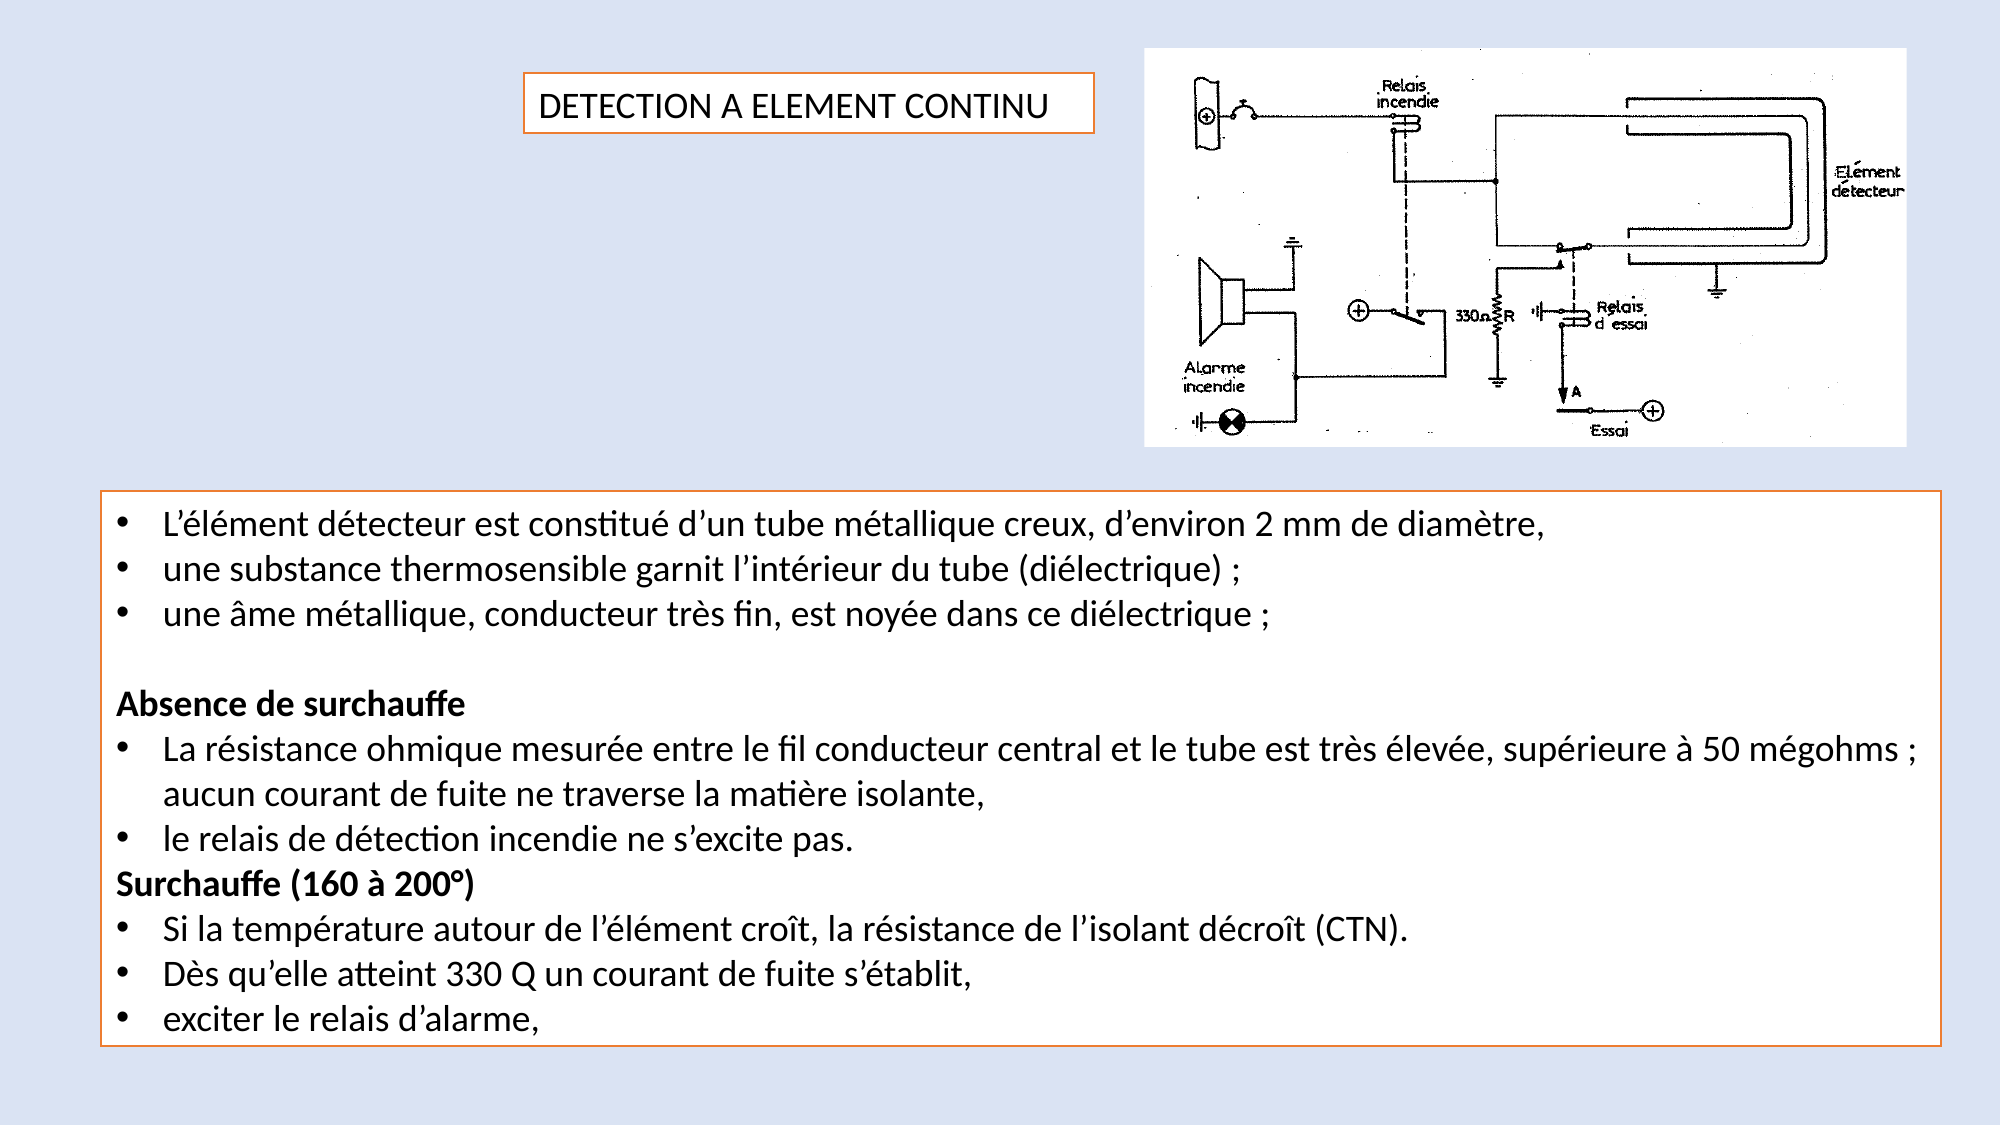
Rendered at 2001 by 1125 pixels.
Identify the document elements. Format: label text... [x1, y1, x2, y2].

picture [1144, 47, 1907, 447]
text_box L’élément détecteur est constitué d’un tube métallique creux, d’environ 2 mm de diamètre, une substance thermosensible garnit l’intérieur du tube (diélectrique) ; une âme métallique, conducteur très fin, est noyée dans ce diélectrique ; Absence de surchauffe La résistance ohmique mesurée entre le fil conducteur central et le tube est très élevée, supérieure à 50 mégohms ; aucun courant de fuite ne traverse la matière isolante, le relais de détection incendie ne s’excite pas. Surchauffe (160 à 200°) Si la température autour de l’élément croît, la résistance de l’isolant décroît (CTN). Dès qu’elle atteint 330 Q un courant de fuite s’établit, exciter le relais d’alarme, [100, 490, 1942, 1047]
text_box DETECTION A ELEMENT CONTINU [523, 72, 1095, 134]
